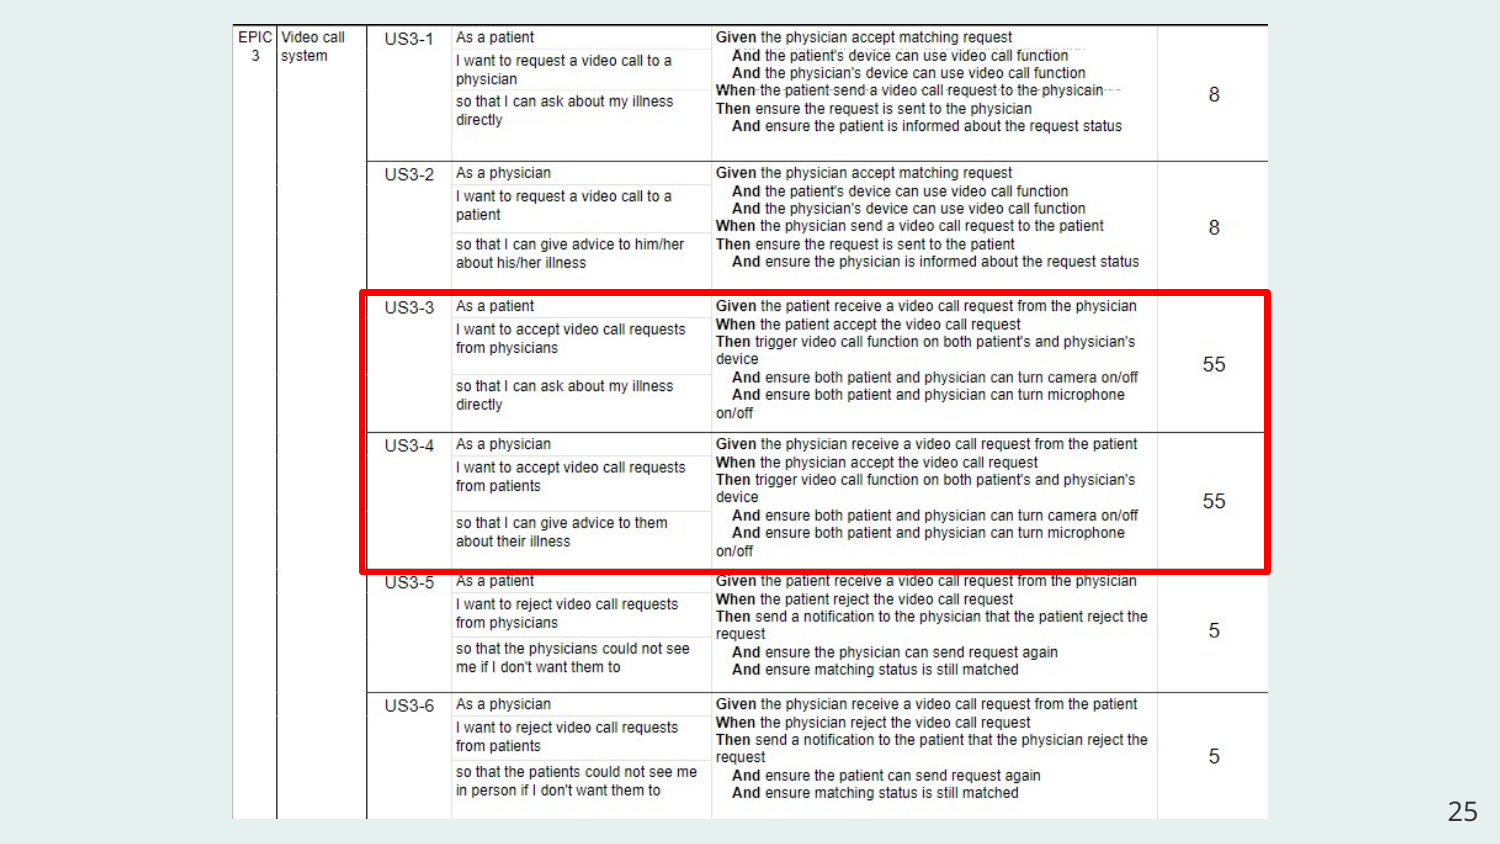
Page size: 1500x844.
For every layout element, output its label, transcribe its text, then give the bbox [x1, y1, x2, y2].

picture [232, 24, 1268, 819]
slide_number ‹#› [1403, 779, 1494, 844]
